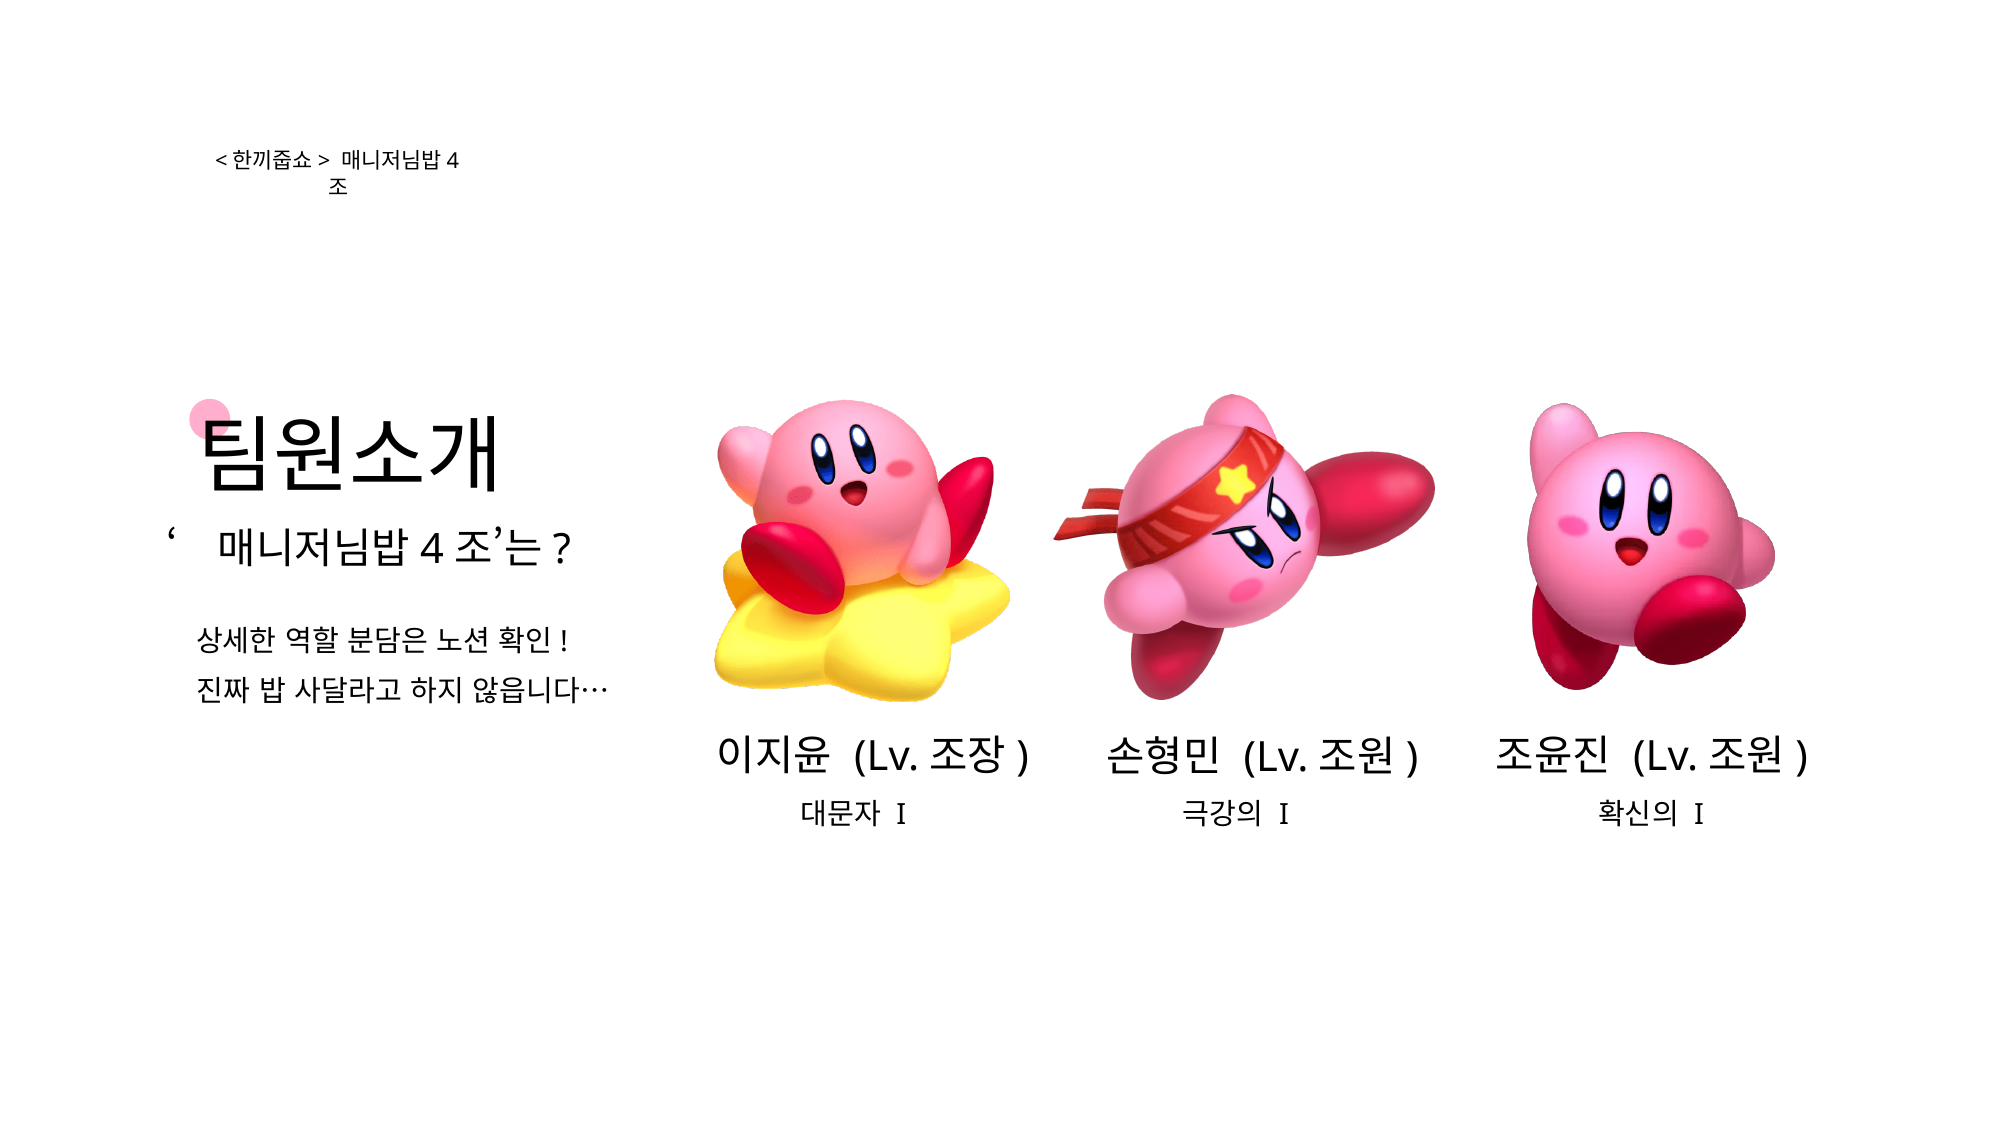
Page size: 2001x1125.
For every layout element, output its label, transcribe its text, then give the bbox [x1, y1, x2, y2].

text_box ‘매니저님밥4조’는? [151, 513, 586, 579]
text_box 극강의 I [1168, 789, 1304, 838]
text_box 상세한 역할 분담은 노션 확인! [181, 614, 583, 665]
text_box 진짜 밥 사달라고 하지 않읍니다… [182, 665, 625, 715]
text_box <한끼줍쇼> 매니저님밥4조 [200, 139, 476, 207]
text_box 확신의 I [1583, 789, 1719, 838]
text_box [713, 393, 1812, 789]
text_box 팀원소개 [182, 394, 518, 509]
text_box 대문자 I [785, 789, 922, 838]
